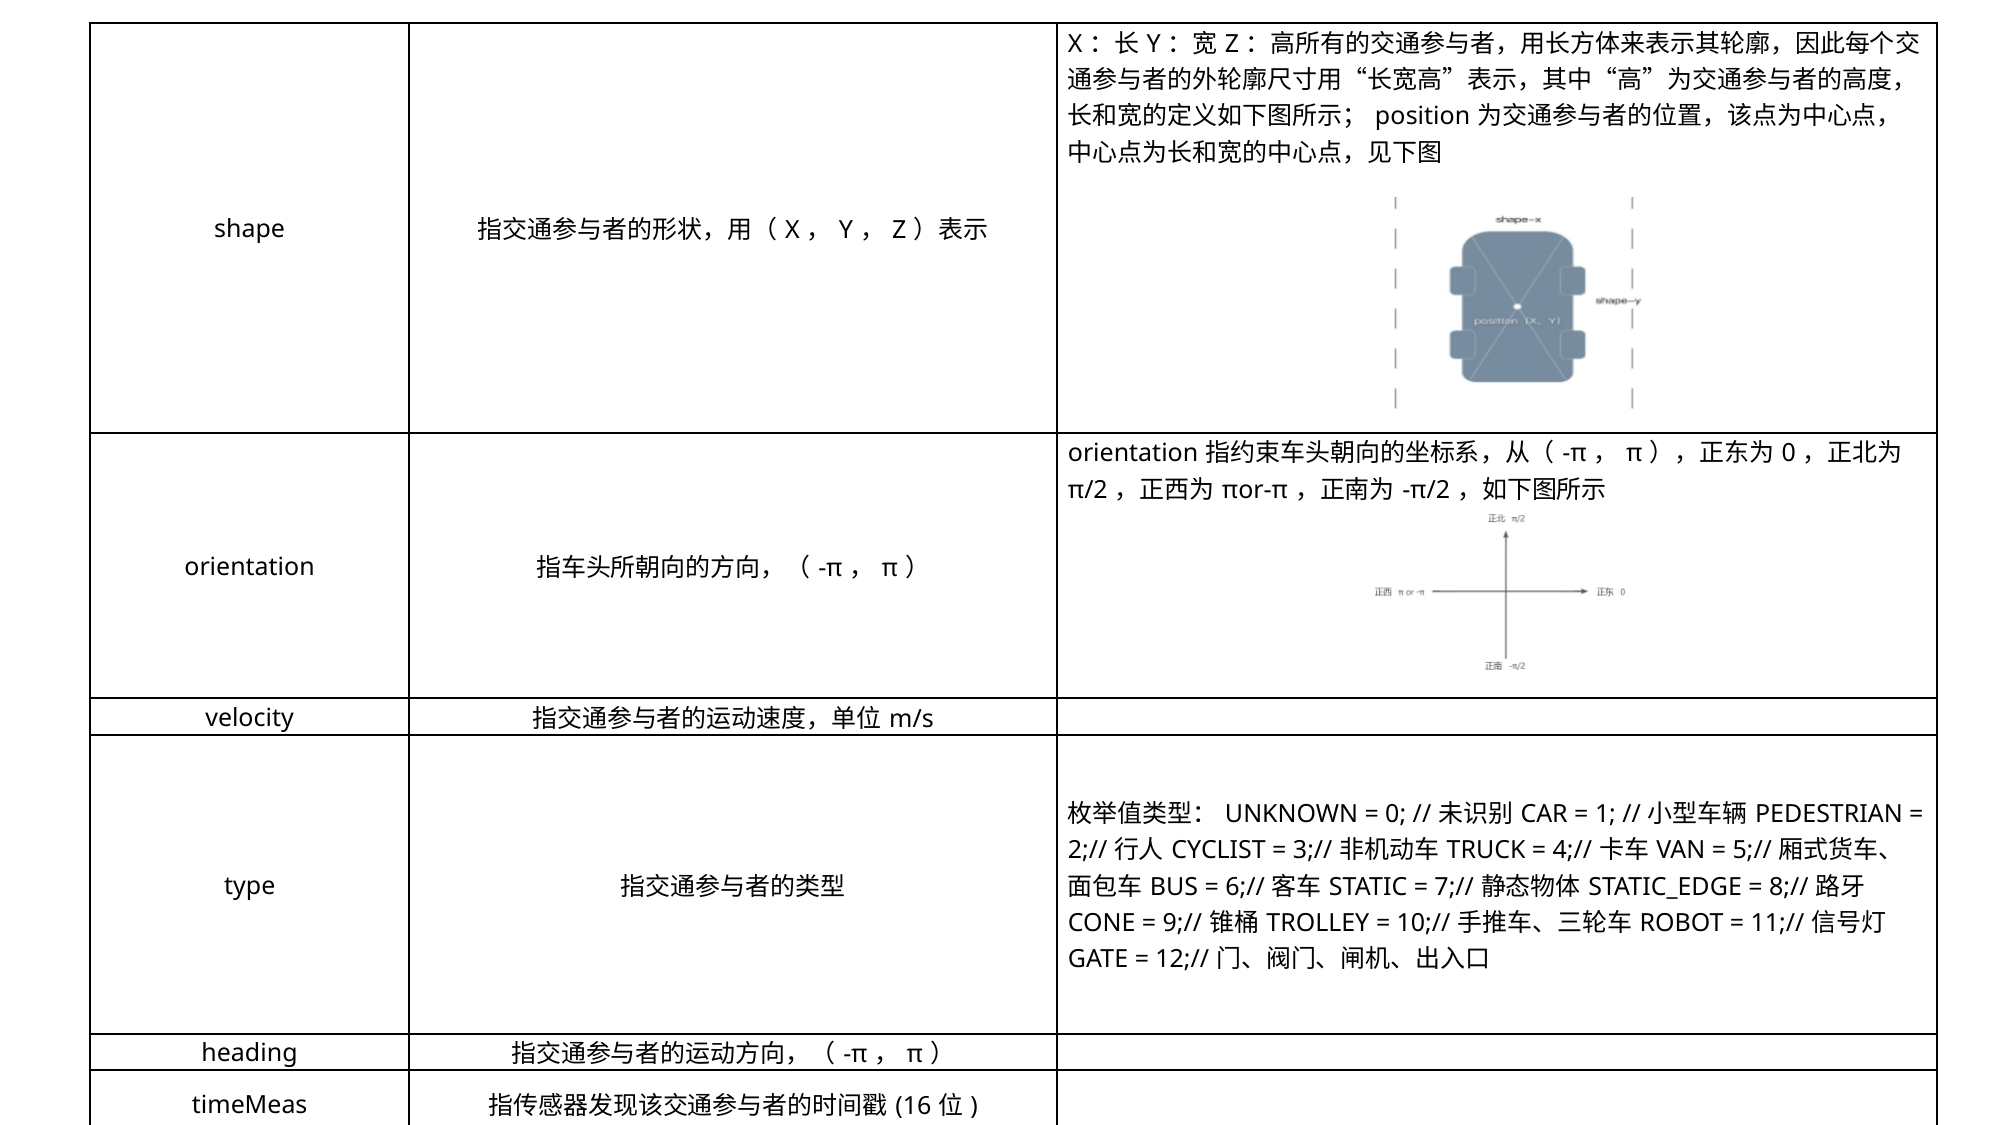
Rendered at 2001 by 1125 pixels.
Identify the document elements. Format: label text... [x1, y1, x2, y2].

table_cell 指交通参与者的类型 [410, 736, 1056, 1033]
table_cell type [91, 736, 408, 1033]
table_cell [1058, 1035, 1936, 1069]
table_cell timeMeas [91, 1071, 408, 1125]
table_cell 指交通参与者的运动速度，单位m/s [410, 699, 1056, 734]
table_cell orientation指约束车头朝向的坐标系，从（-π，π），正东为0，正北为π/2，正西为πor-π，正南为-π/2，如下图所示 [1058, 434, 1936, 697]
picture [1363, 197, 1675, 411]
table_cell 枚举值类型：UNKNOWN = 0; //未识别CAR = 1; //小型车辆PEDESTRIAN = 2;//行人CYCLIST = 3;//非机动车TRUCK = 4;//卡车VAN = 5;//厢式货车、面包车BUS = 6;//客车STATIC = 7;//静态物体STATIC_EDGE = 8;//路牙CONE = 9;//锥桶TROLLEY = 10;//手推车、三轮车ROBOT = 11;//信号灯GATE = 12;//门、阀门、闸机、出入口 [1058, 736, 1936, 1033]
table_cell [1058, 699, 1936, 734]
table_header shape [91, 24, 408, 432]
table_cell 指传感器发现该交通参与者的时间戳(16位) [410, 1071, 1056, 1125]
picture [1363, 504, 1632, 679]
table_header X：长Y：宽Z：高所有的交通参与者，用长方体来表示其轮廓，因此每个交通参与者的外轮廓尺寸用“长宽高”表示，其中“高”为交通参与者的高度，长和宽的定义如下图所示；position为交通参与者的位置，该点为中心点，中心点为长和宽的中心点，见下图 [1058, 24, 1936, 432]
table_cell velocity [91, 699, 408, 734]
table_cell heading [91, 1035, 408, 1069]
table_cell 指交通参与者的运动方向，（-π，π） [410, 1035, 1056, 1069]
table_header 指交通参与者的形状，用（X，Y，Z）表示 [410, 24, 1056, 432]
table_cell orientation [91, 434, 408, 697]
table_cell [1058, 1071, 1936, 1125]
table_cell 指车头所朝向的方向，（-π，π） [410, 434, 1056, 697]
